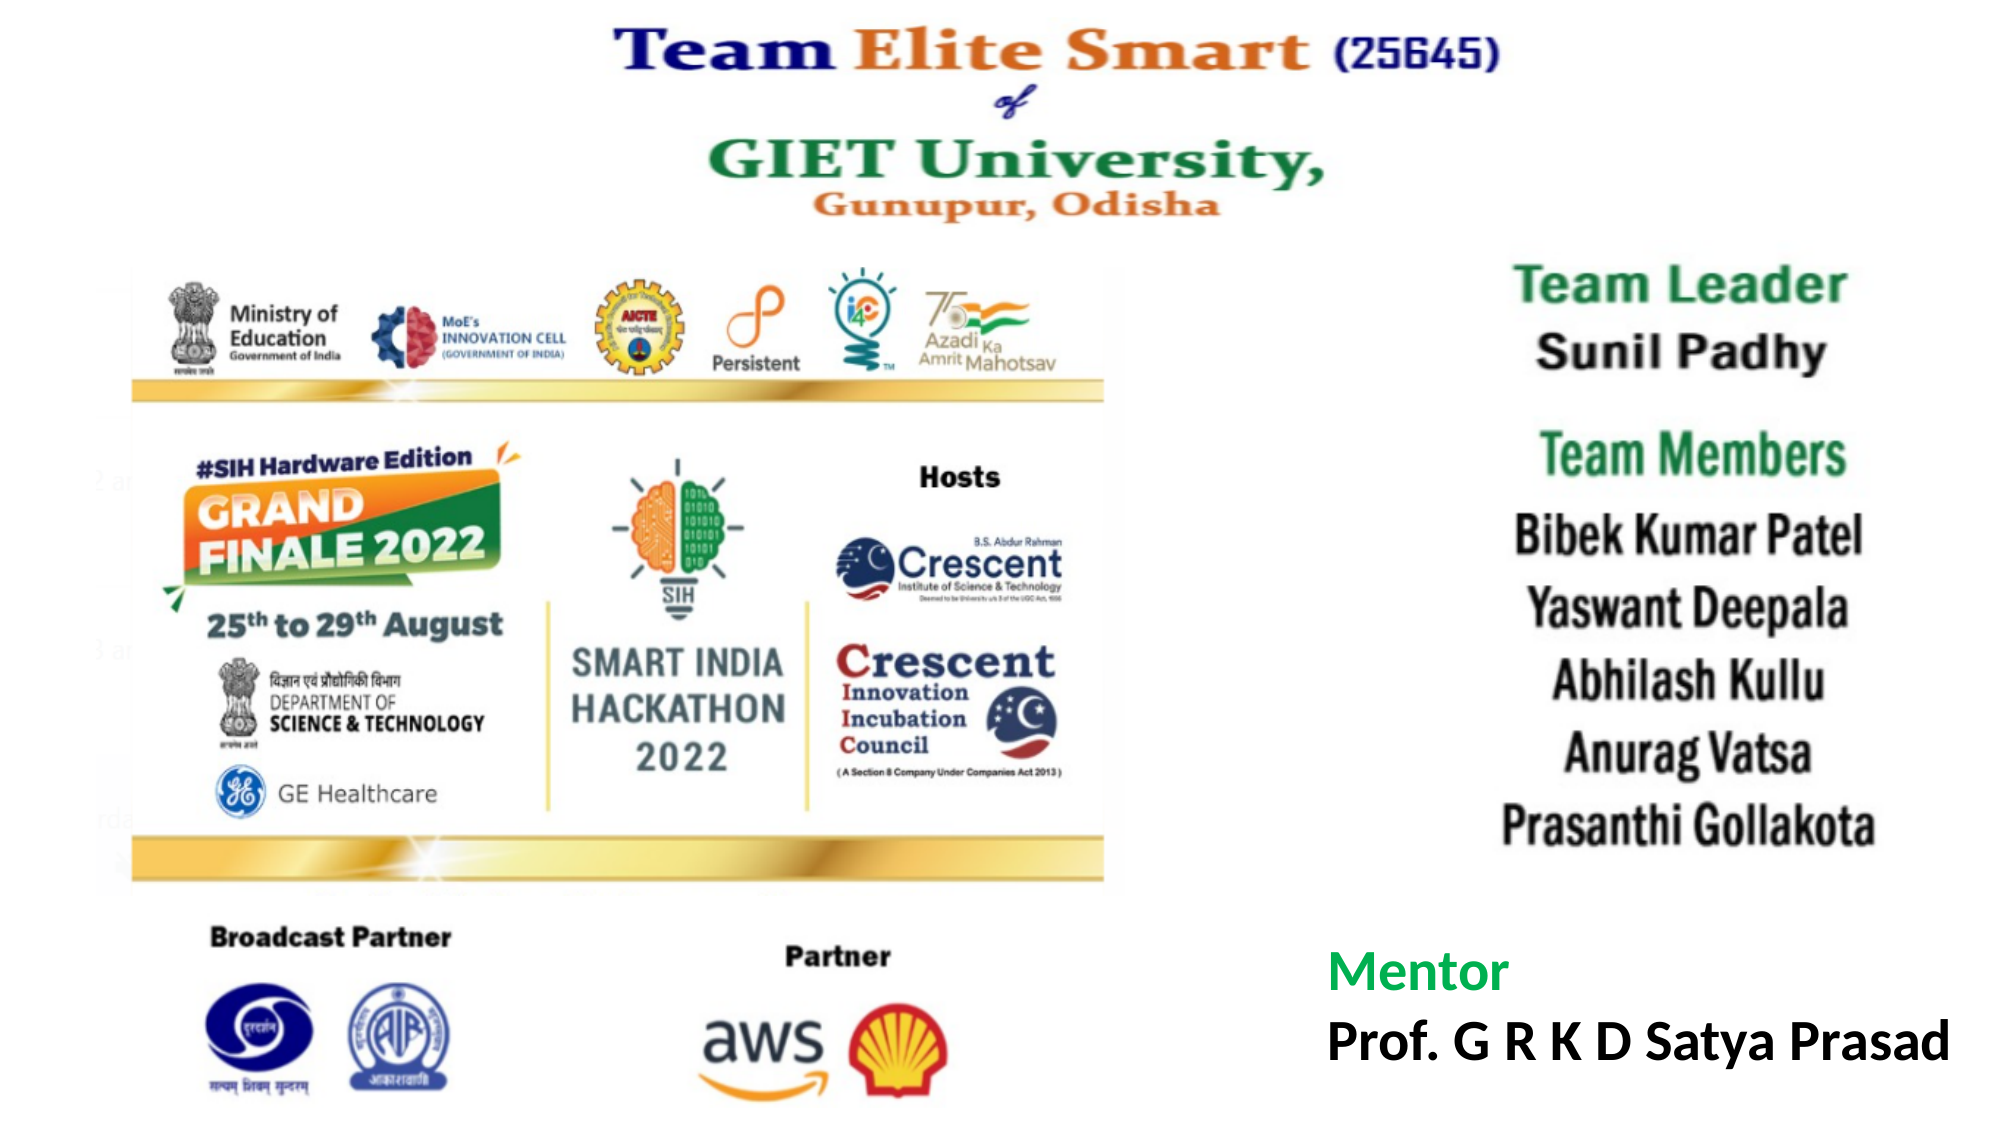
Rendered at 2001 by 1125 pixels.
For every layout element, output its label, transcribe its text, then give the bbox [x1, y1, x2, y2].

picture [571, 17, 1515, 229]
picture [188, 913, 960, 1108]
picture [96, 267, 1125, 896]
picture [1476, 415, 1892, 865]
text_box Mentor Prof. G R K D Satya Prasad [1312, 924, 1974, 1080]
picture [1476, 240, 1874, 393]
